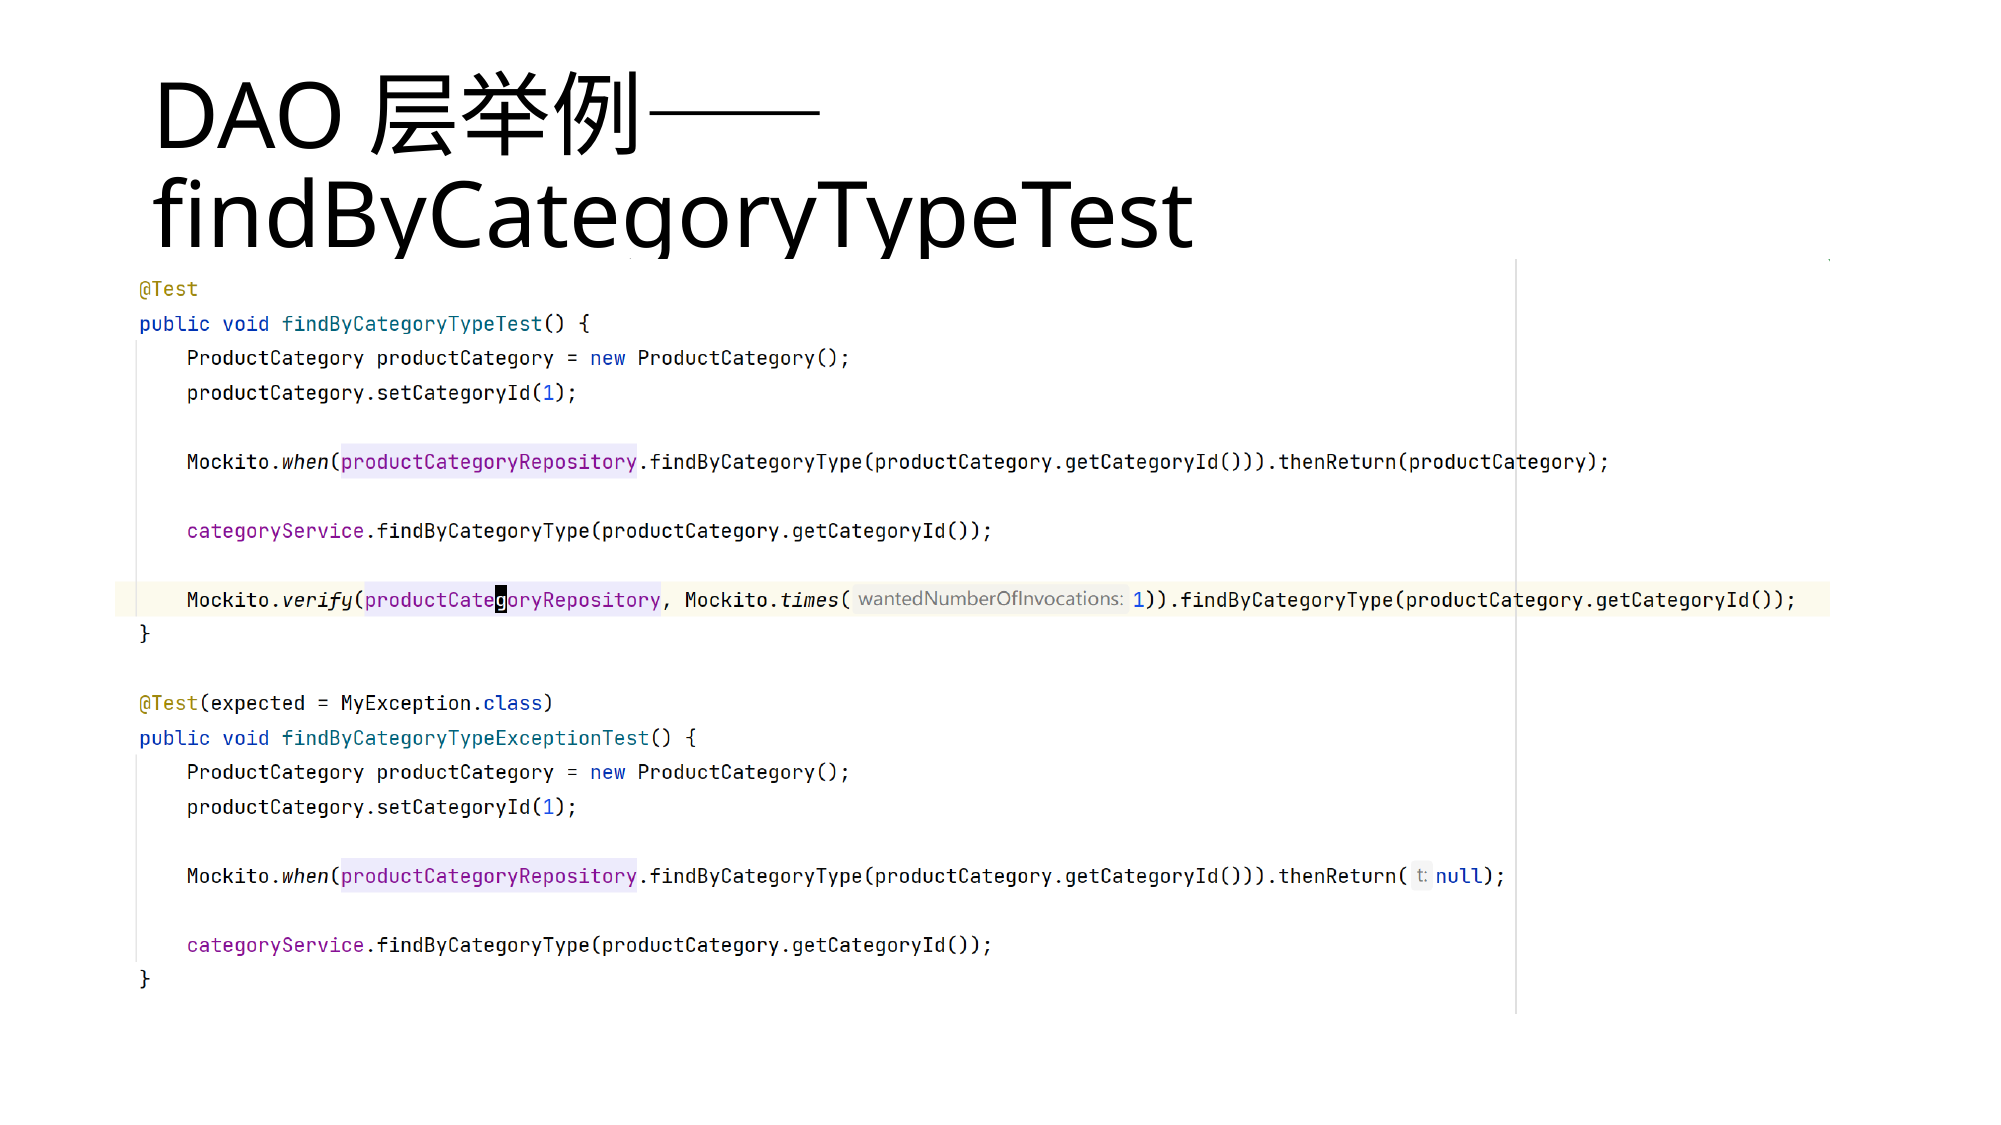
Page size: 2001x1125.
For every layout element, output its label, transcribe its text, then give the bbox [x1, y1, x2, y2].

title DAO层举例——findByCategoryTypeTest [137, 59, 1863, 278]
picture [115, 259, 1830, 1014]
